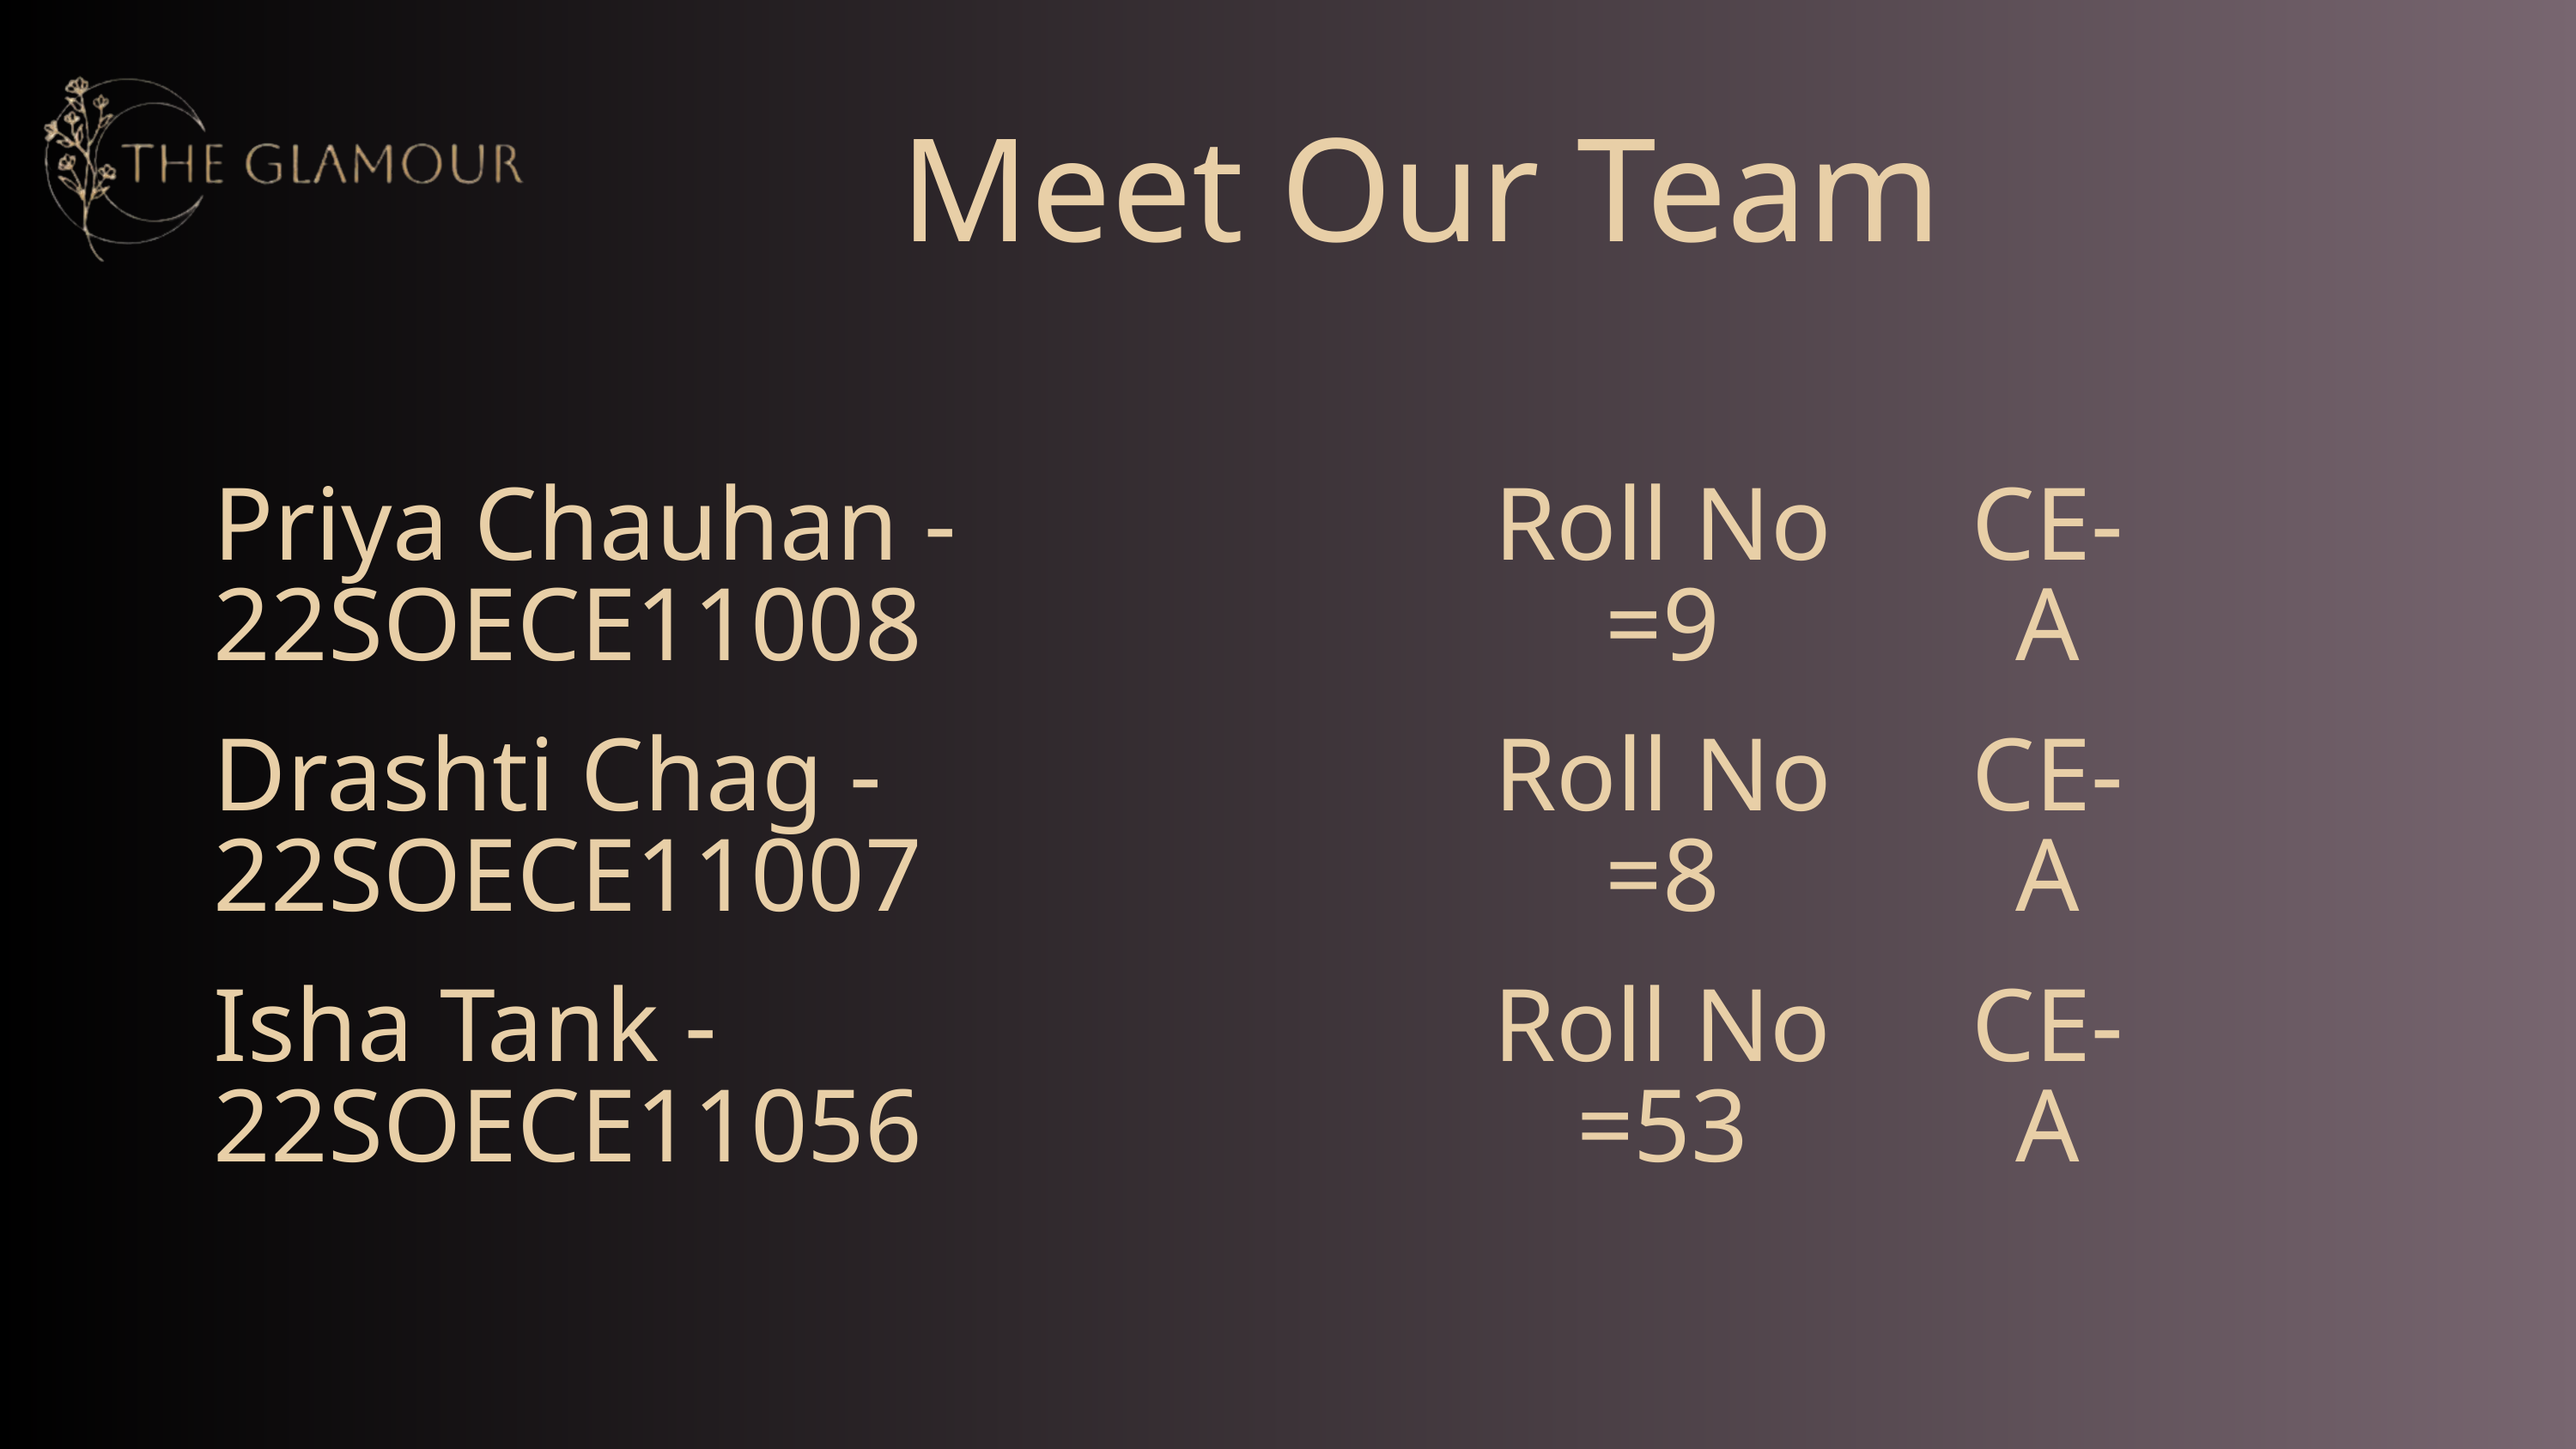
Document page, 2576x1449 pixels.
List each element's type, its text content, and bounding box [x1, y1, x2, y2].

text_box Roll No =53 [1457, 981, 1868, 1182]
text_box [0, 0, 592, 430]
text_box CE-A [1941, 981, 2154, 1182]
text_box Isha Tank - 22SOECE11056 [213, 981, 1401, 1182]
text_box Drashti Chag - 22SOECE11007 [213, 731, 1401, 931]
text_box Roll No =8 [1480, 731, 1845, 931]
text_box Meet Our Team [900, 126, 1990, 270]
text_box CE-A [1941, 731, 2154, 931]
text_box Roll No =9 [1479, 480, 1846, 681]
text_box CE-A [1941, 480, 2154, 681]
text_box Priya Chauhan - 22SOECE11008 [213, 480, 1401, 681]
